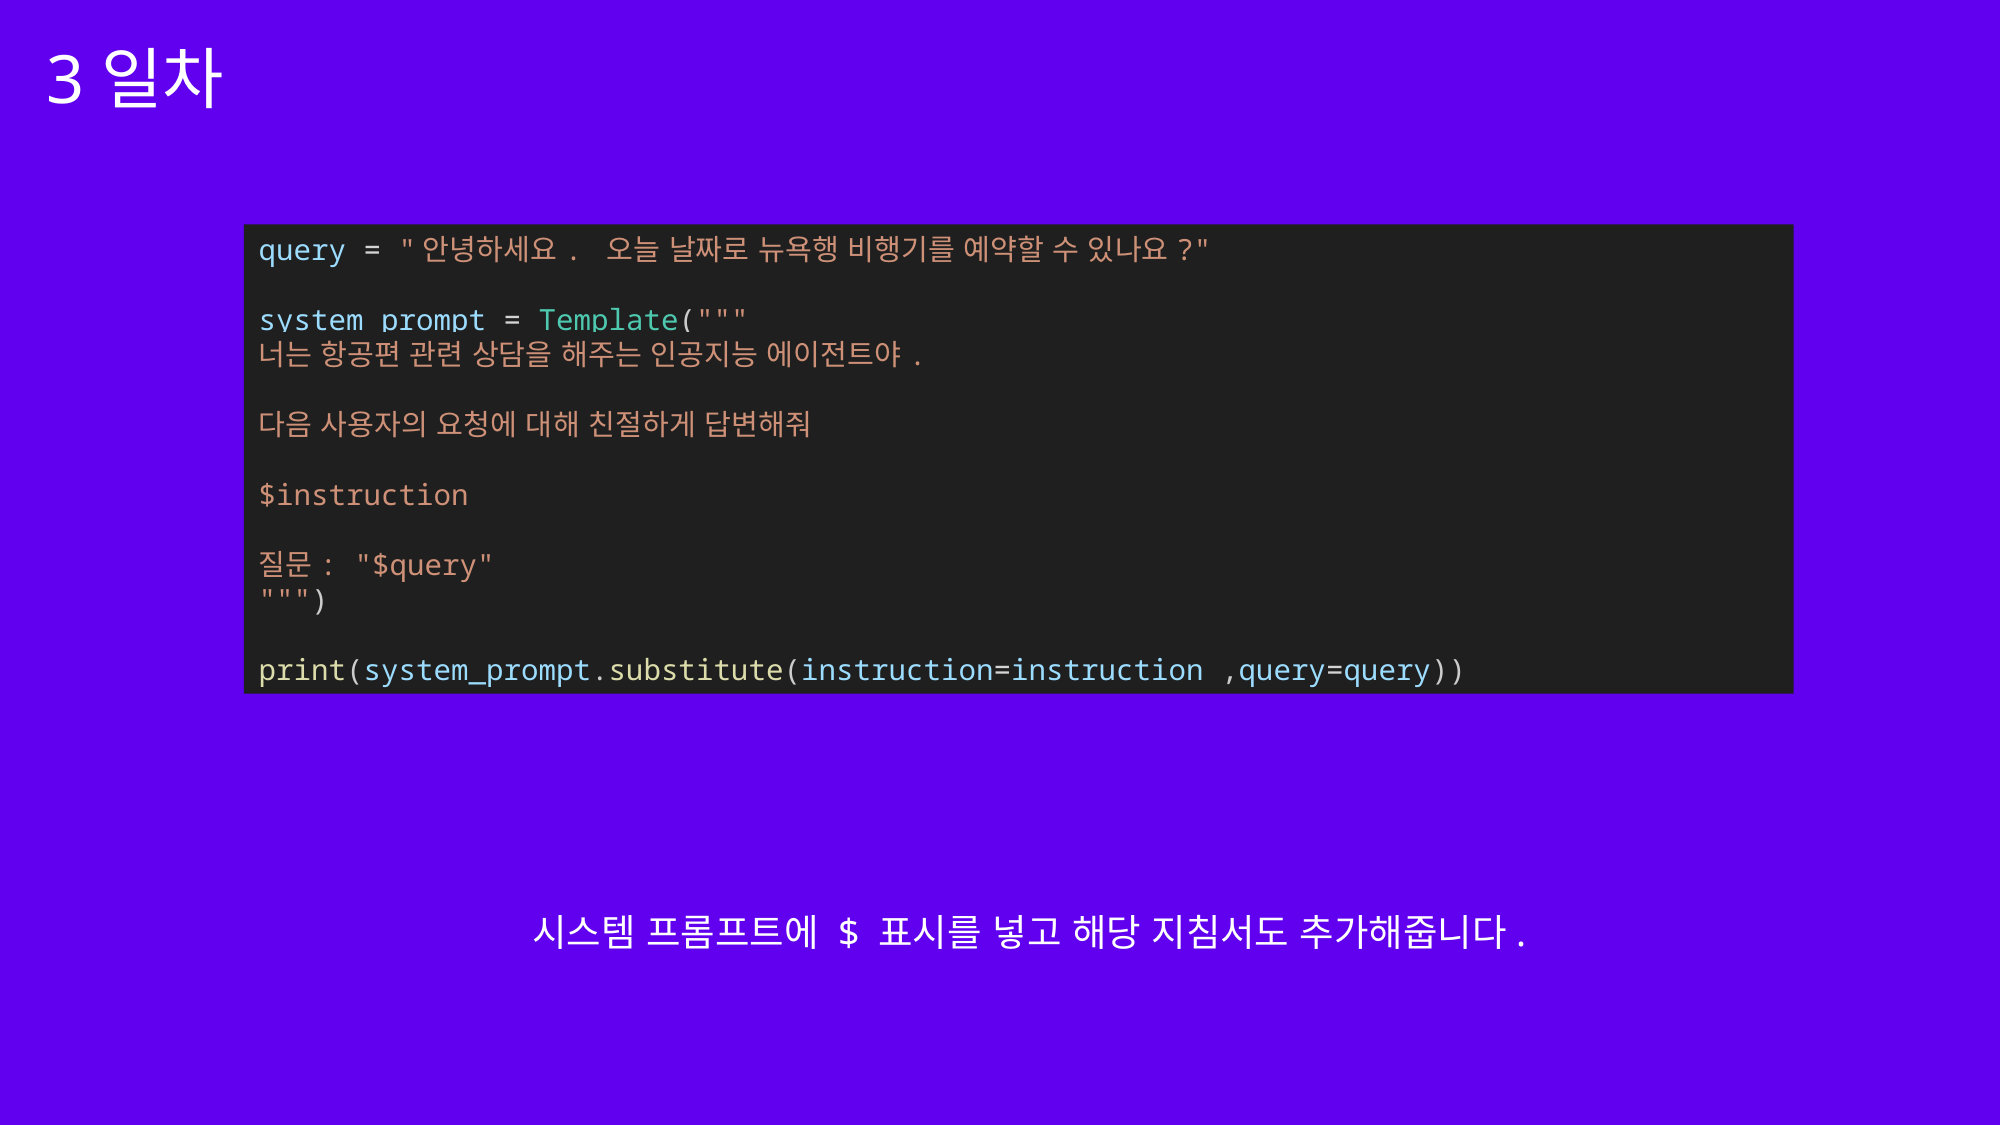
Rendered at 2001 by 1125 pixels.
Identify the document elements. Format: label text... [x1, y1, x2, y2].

text_box 시스템 프롬프트에 $ 표시를 넣고 해당 지침서도 추가해줍니다. [347, 901, 1711, 962]
text_box query = "안녕하세요. 오늘 날짜로 뉴욕행 비행기를 예약할 수 있나요?" system_prompt = Template(""" 너는 항공편 관련 상담을 해주는 인공지능 에이전트야. 다음 사용자의 요청에 대해 친절하게 답변해줘 $instruction 질문: "$query" """) print(system_prompt.substitute(instruction=instruction ,query=query)) [243, 224, 1794, 694]
text_box 3일차 [32, 29, 240, 125]
